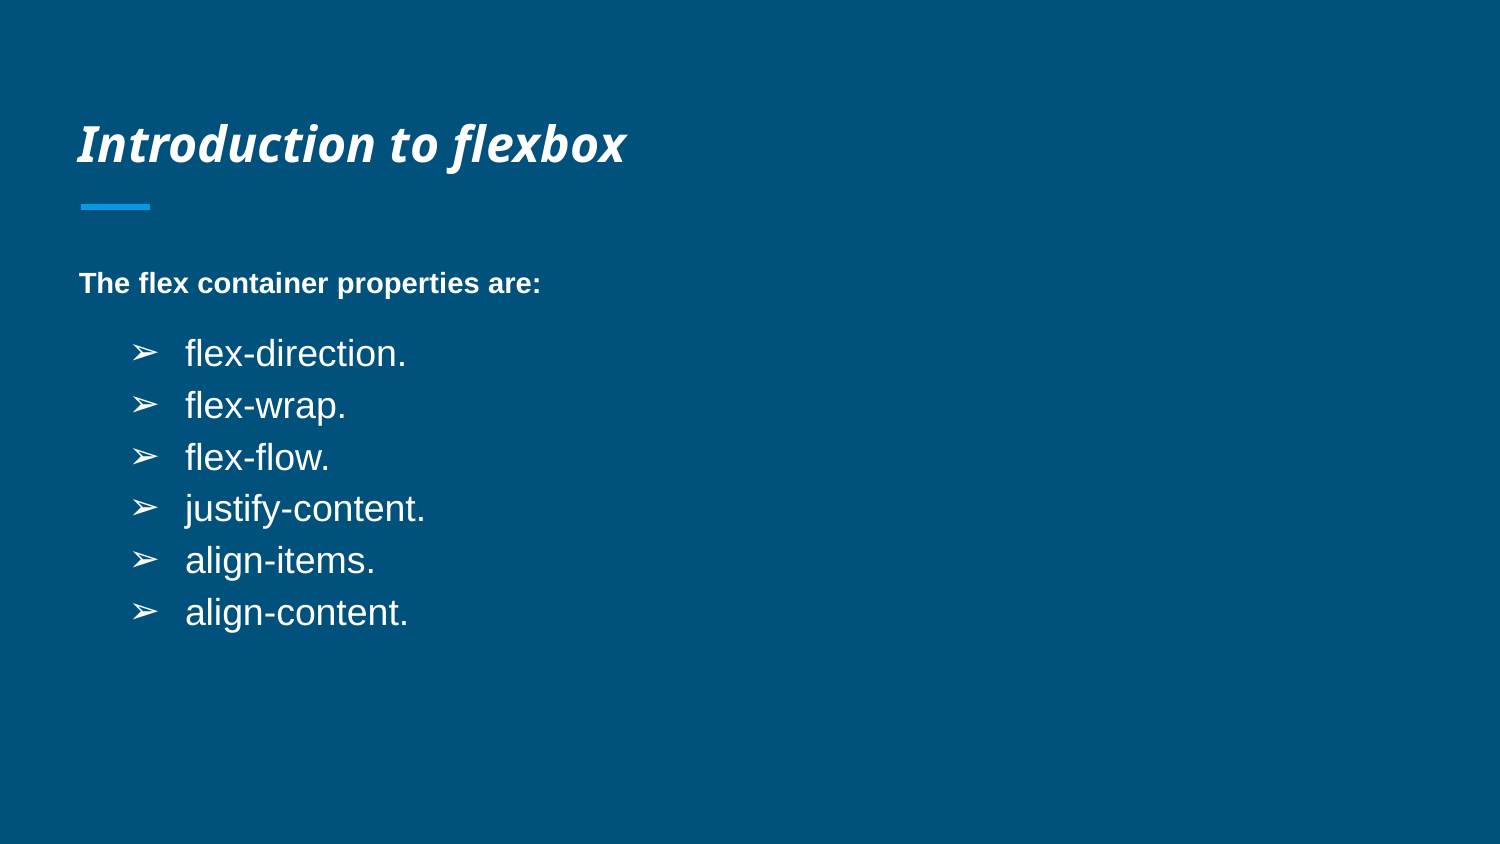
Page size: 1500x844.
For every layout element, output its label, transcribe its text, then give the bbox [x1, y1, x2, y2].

list The flex container properties are: flex-direction. flex-wrap. flex-flow. justify-content. align-items. align-content. [63, 244, 1437, 750]
title Introduction to flexbox [63, 75, 1437, 188]
